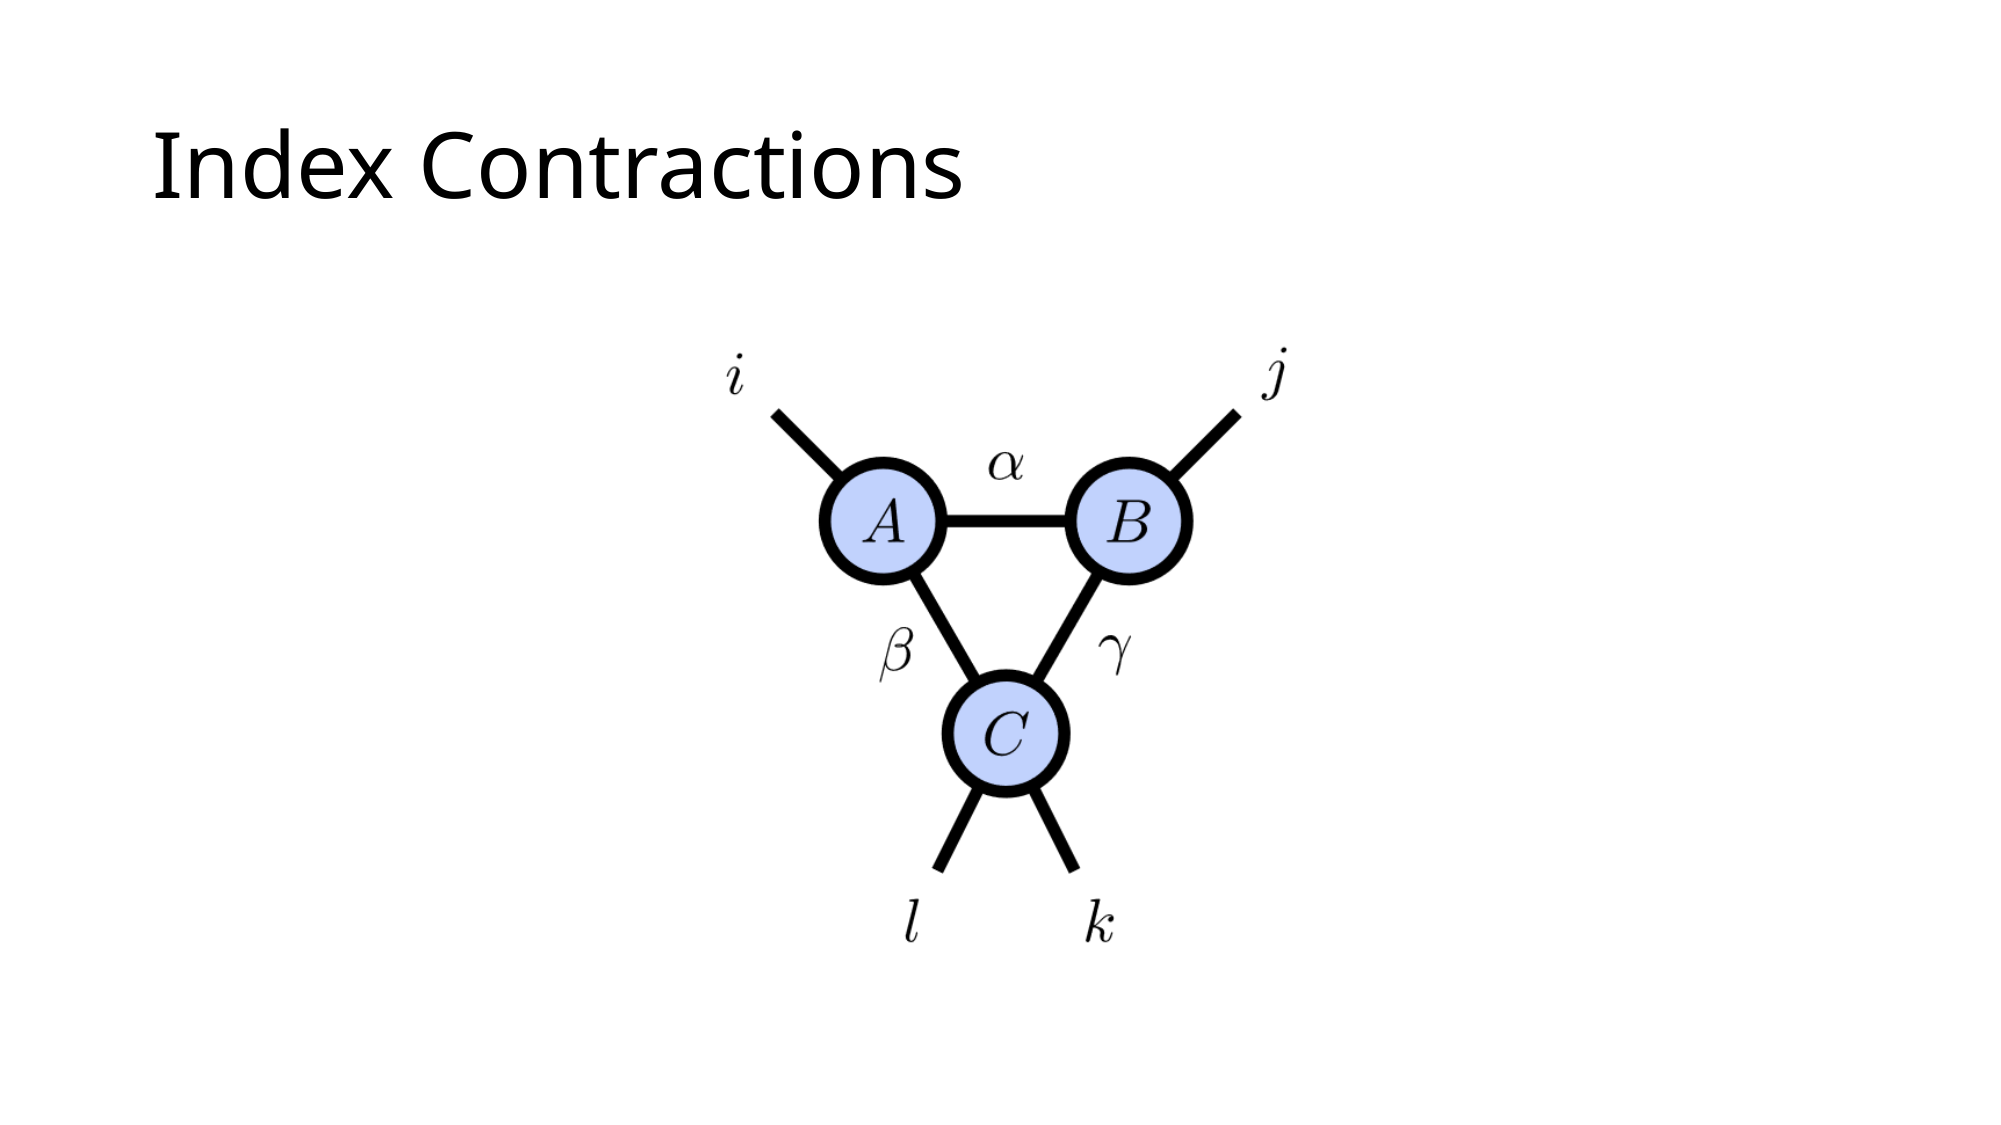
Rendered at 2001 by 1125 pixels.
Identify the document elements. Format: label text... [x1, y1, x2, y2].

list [704, 326, 1312, 963]
title Index Contractions [137, 59, 1863, 278]
